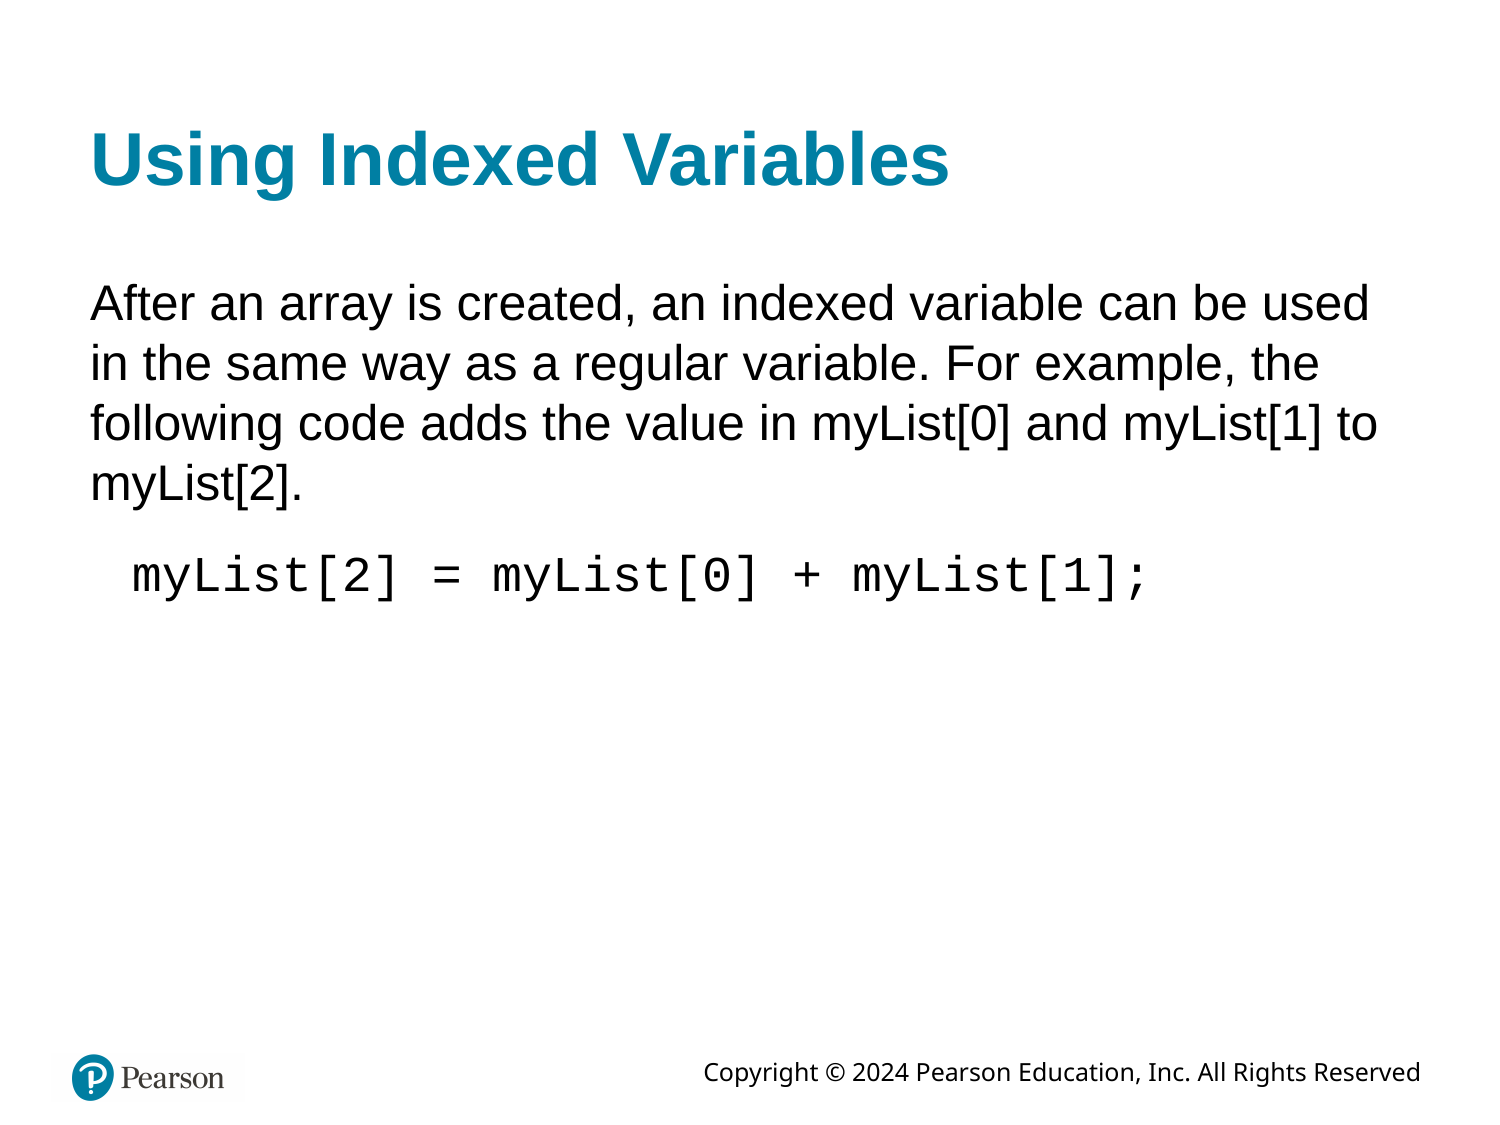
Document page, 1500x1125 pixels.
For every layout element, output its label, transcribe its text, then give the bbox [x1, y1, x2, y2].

list After an array is created, an indexed variable can be used in the same way as a regular variable. For example, the following code adds the value in myList[0] and myList[1] to myList[2]. myList[2] = myList[0] + myList[1]; [75, 255, 1426, 1021]
picture [51, 1053, 245, 1102]
title Using Indexed Variables [75, 35, 1425, 216]
